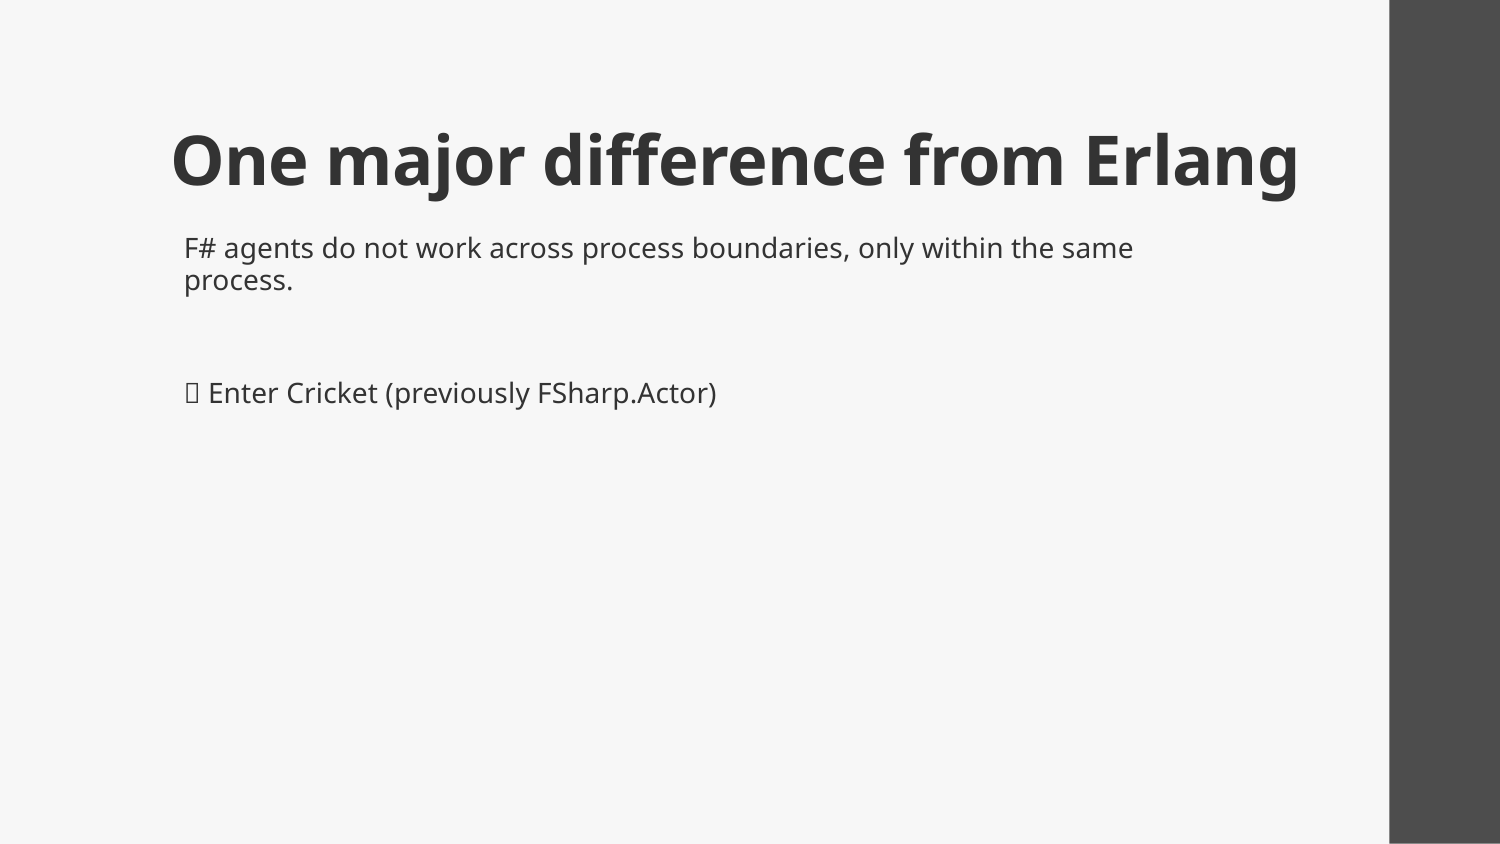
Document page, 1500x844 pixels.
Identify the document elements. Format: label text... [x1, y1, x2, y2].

list F# agents do not work across process boundaries, only within the same process.  Enter Cricket (previously FSharp.Actor) [155, 225, 1213, 761]
title One major difference from Erlang [155, 45, 1348, 209]
